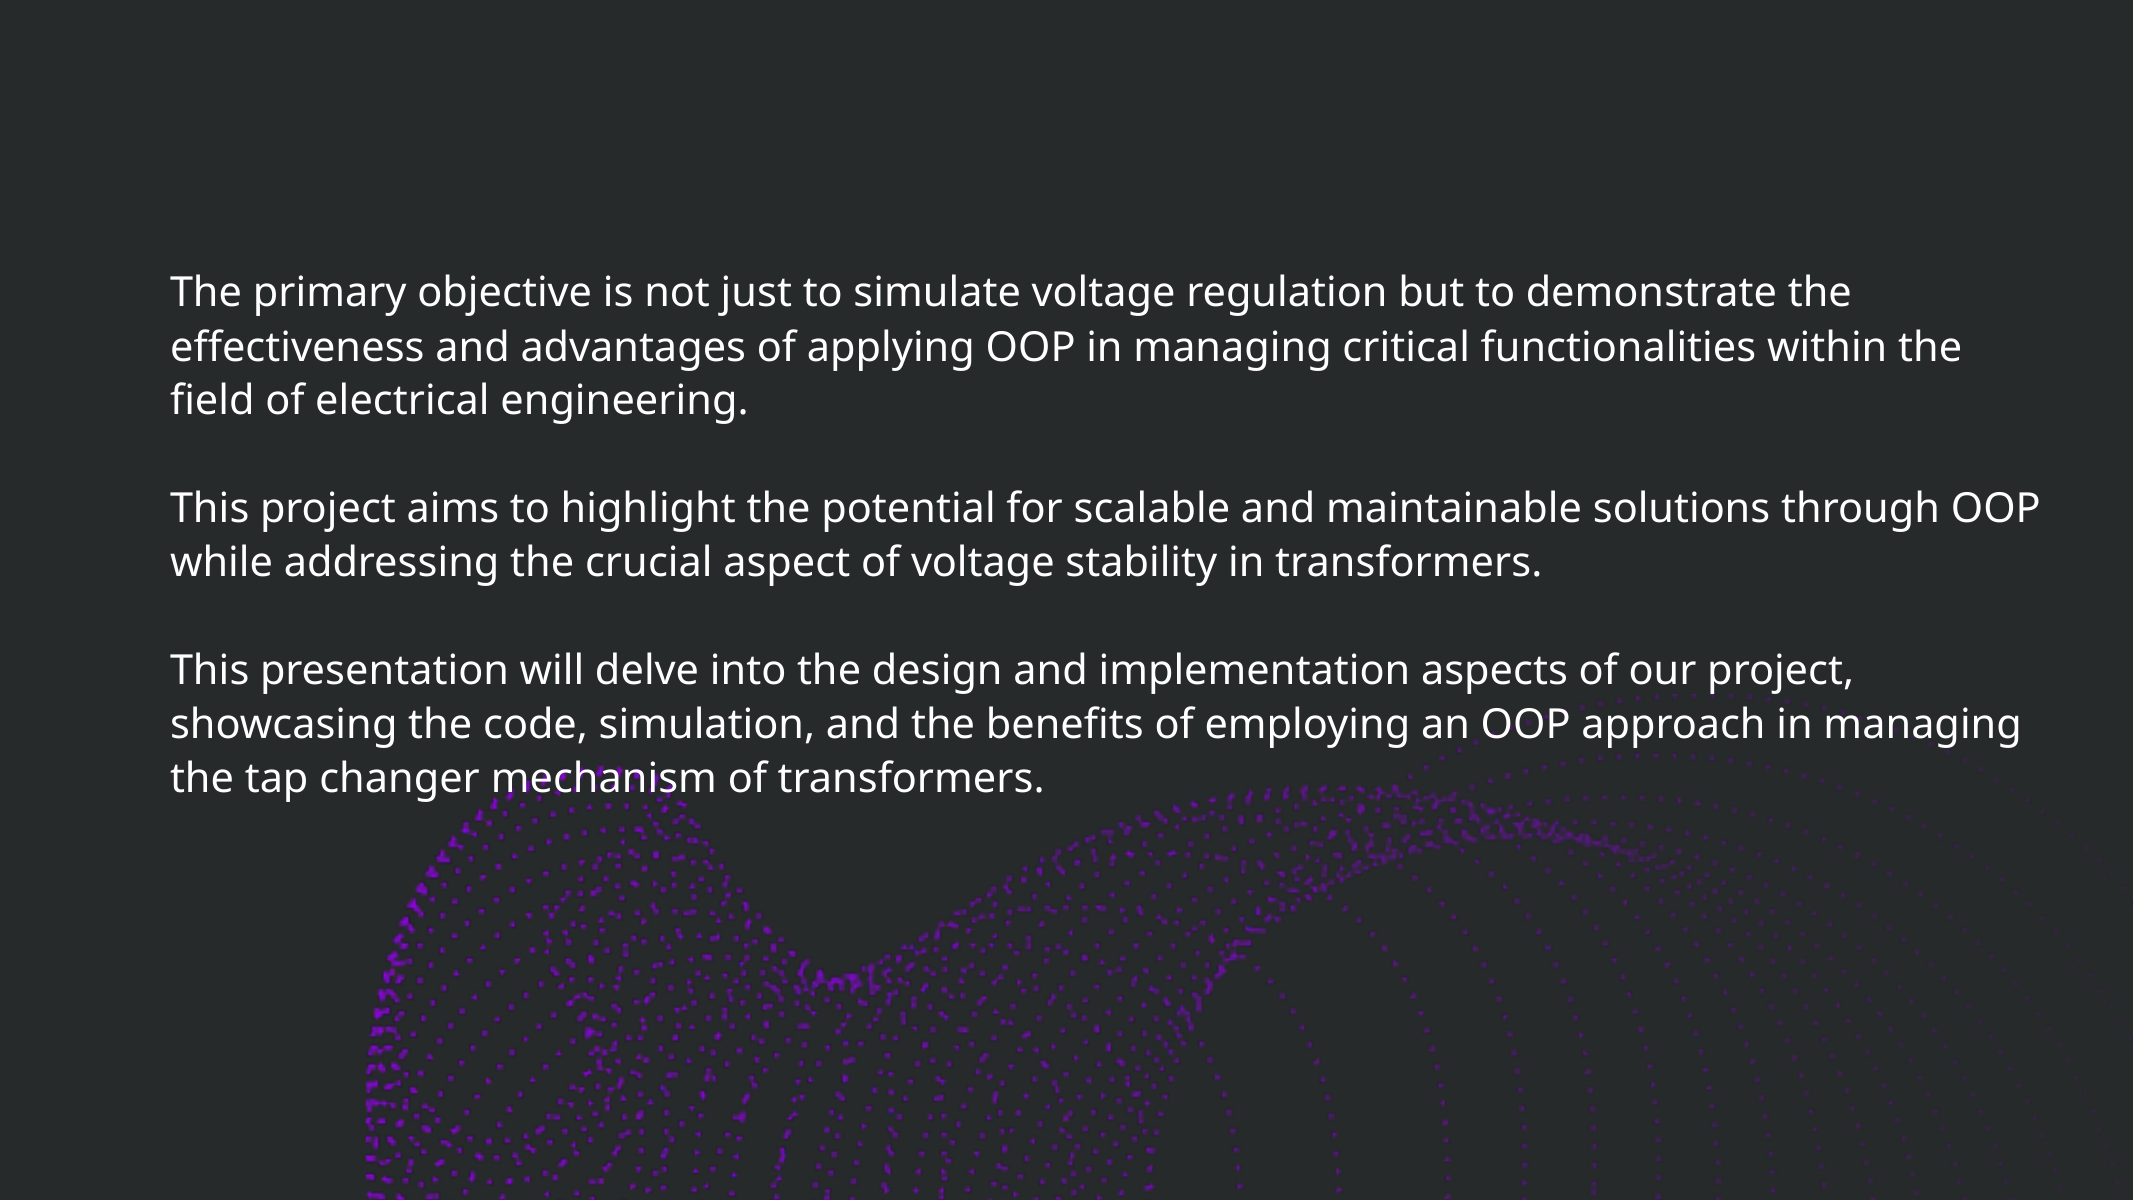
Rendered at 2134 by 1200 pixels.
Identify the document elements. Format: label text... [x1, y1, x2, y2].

text_box [365, 694, 2134, 1200]
text_box The primary objective is not just to simulate voltage regulation but to demonstrate the effectiveness and advantages of applying OOP in managing critical functionalities within the field of electrical engineering. This project aims to highlight the potential for scalable and maintainable solutions through OOP while addressing the crucial aspect of voltage stability in transformers. This presentation will delve into the design and implementation aspects of our project, showcasing the code, simulation, and the benefits of employing an OOP approach in managing the tap changer mechanism of transformers. [169, 74, 2051, 890]
